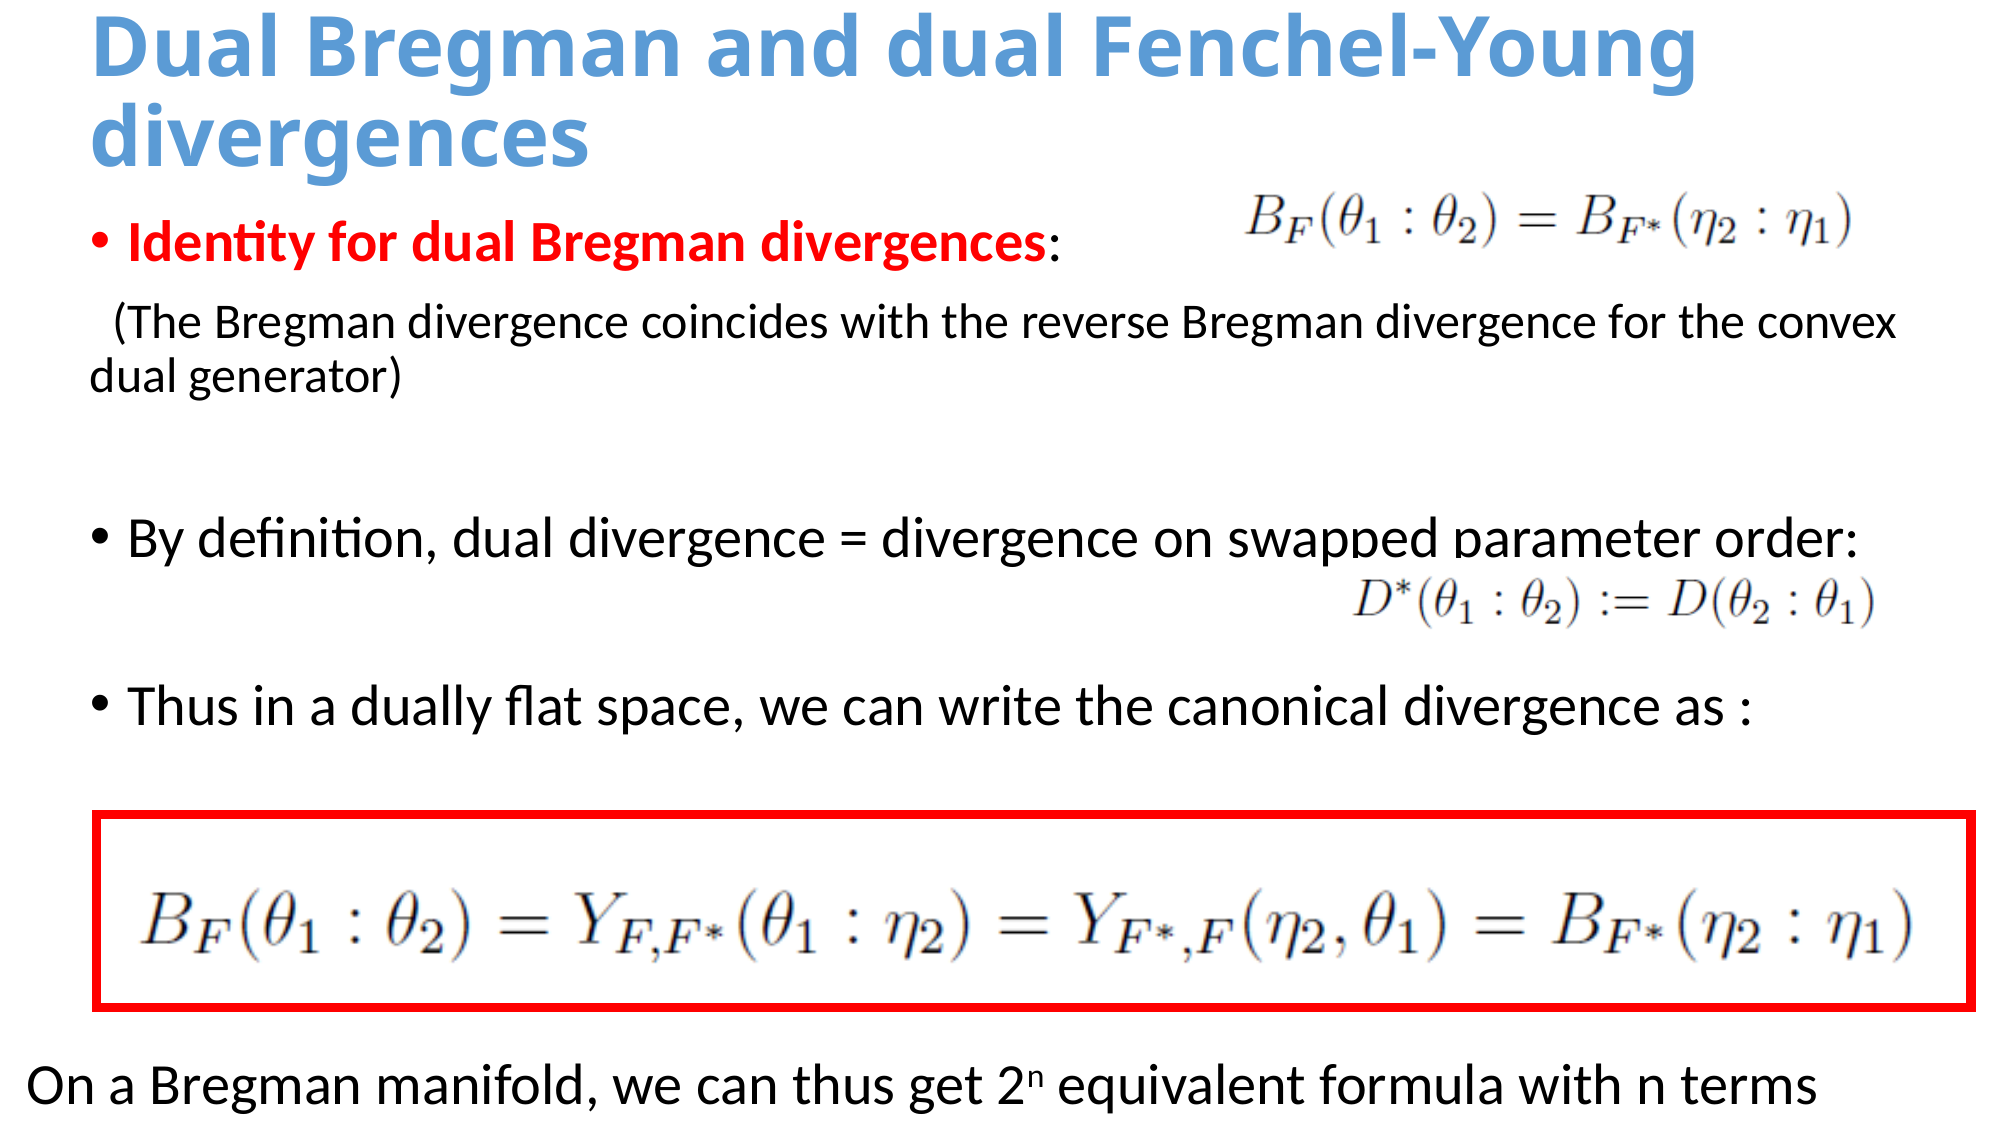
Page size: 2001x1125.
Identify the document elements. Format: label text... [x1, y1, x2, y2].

text_box [96, 813, 1972, 1008]
picture [1351, 557, 1896, 641]
list Identity for dual Bregman divergences: (The Bregman divergence coincides with the reverse Bregman divergence for the convex dual generator) By definition, dual divergence = divergence on swapped parameter order: Thus in a dually flat space, we can write the canonical divergence as : [74, 112, 1942, 827]
picture [120, 833, 1966, 1015]
title Dual Bregman and dual Fenchel-Young divergences [74, 0, 2000, 203]
picture [1230, 164, 1895, 273]
text_box On a Bregman manifold, we can thus get 2n equivalent formula with n terms [11, 1039, 1834, 1124]
